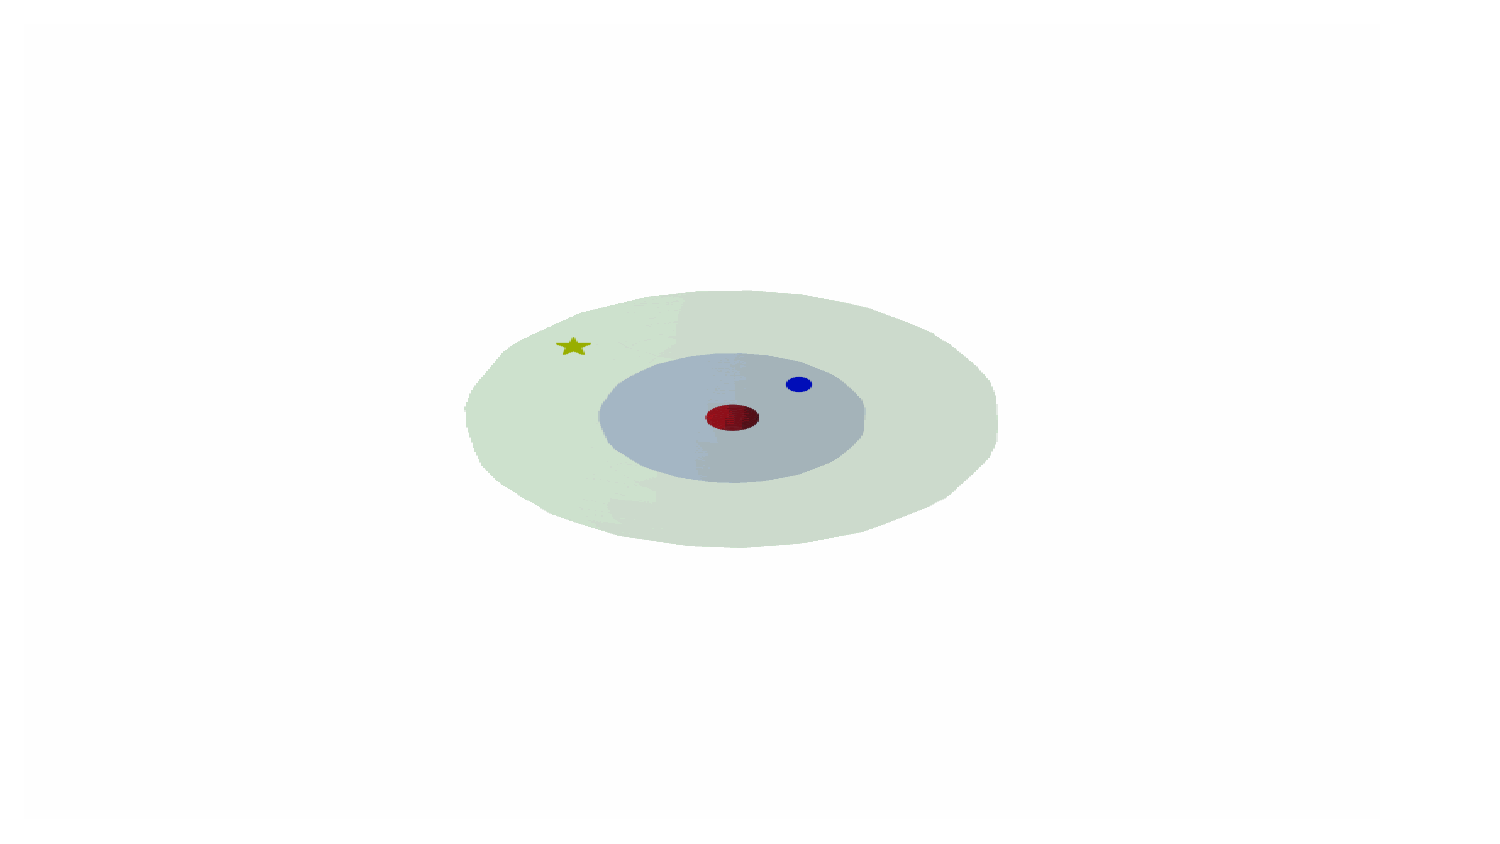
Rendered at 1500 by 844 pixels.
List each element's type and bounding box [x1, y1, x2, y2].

picture [24, 24, 1380, 819]
